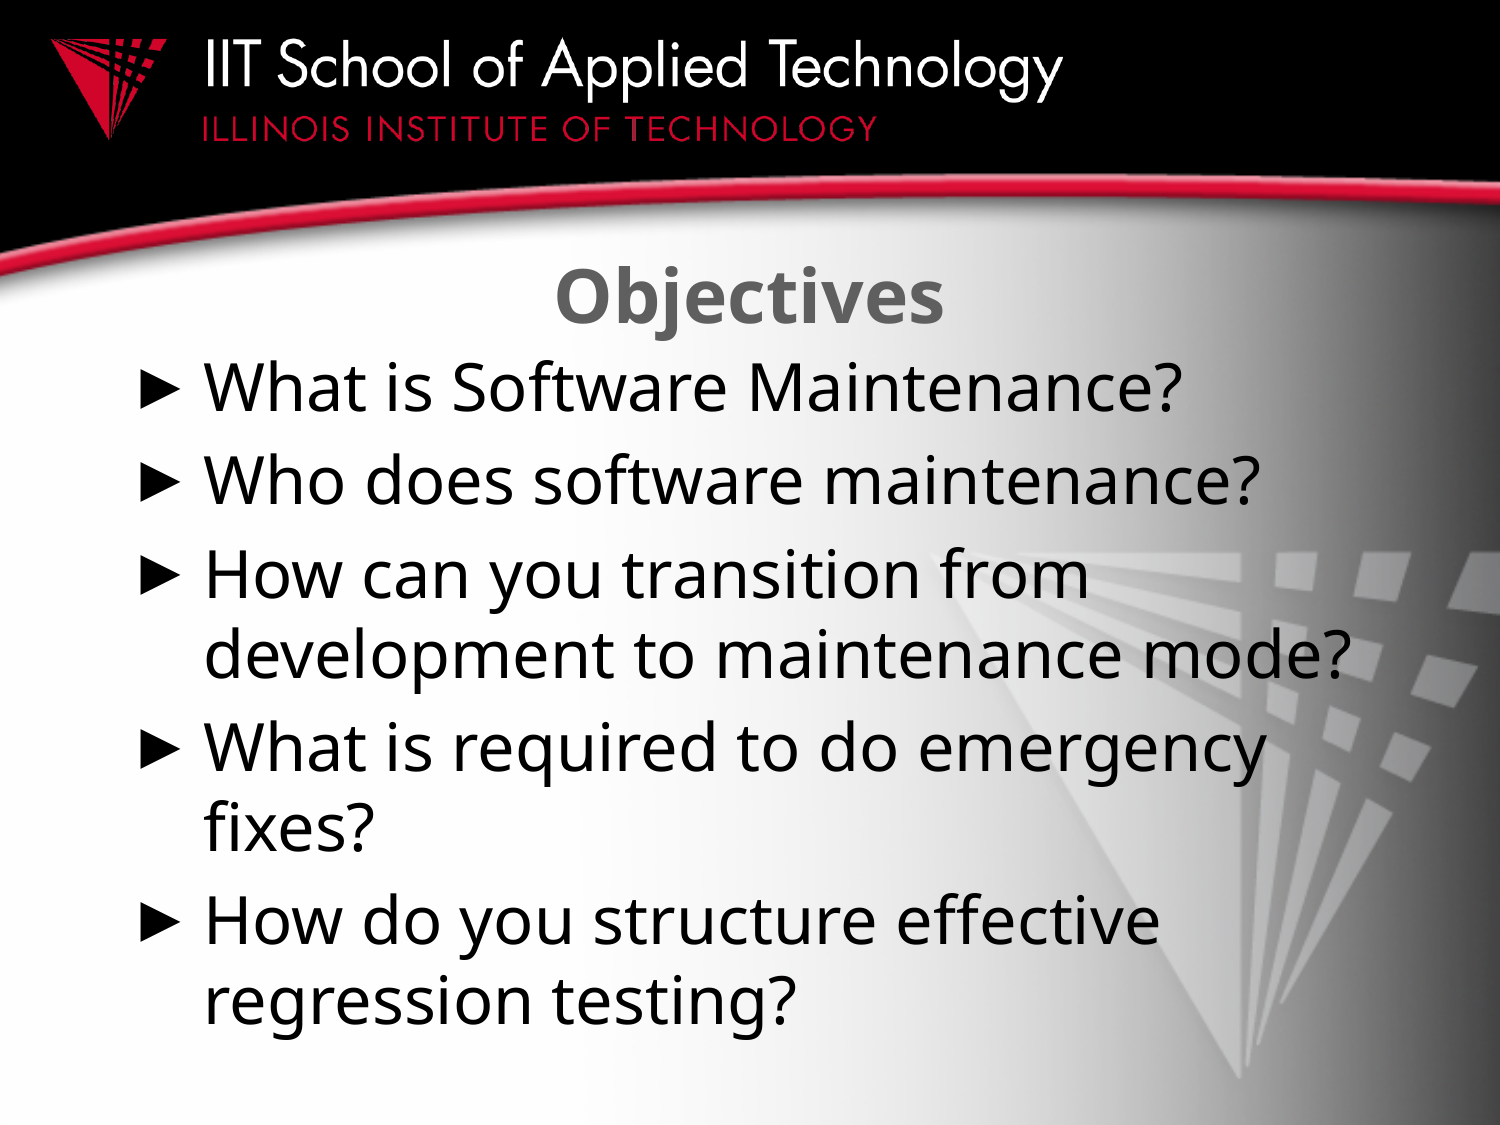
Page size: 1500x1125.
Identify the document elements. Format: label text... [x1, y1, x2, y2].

list What is Software Maintenance? Who does software maintenance? How can you transition from development to maintenance mode? What is required to do emergency fixes? How do you structure effective regression testing? [112, 337, 1438, 1088]
picture [0, 0, 1500, 1125]
title Objectives [112, 249, 1388, 337]
